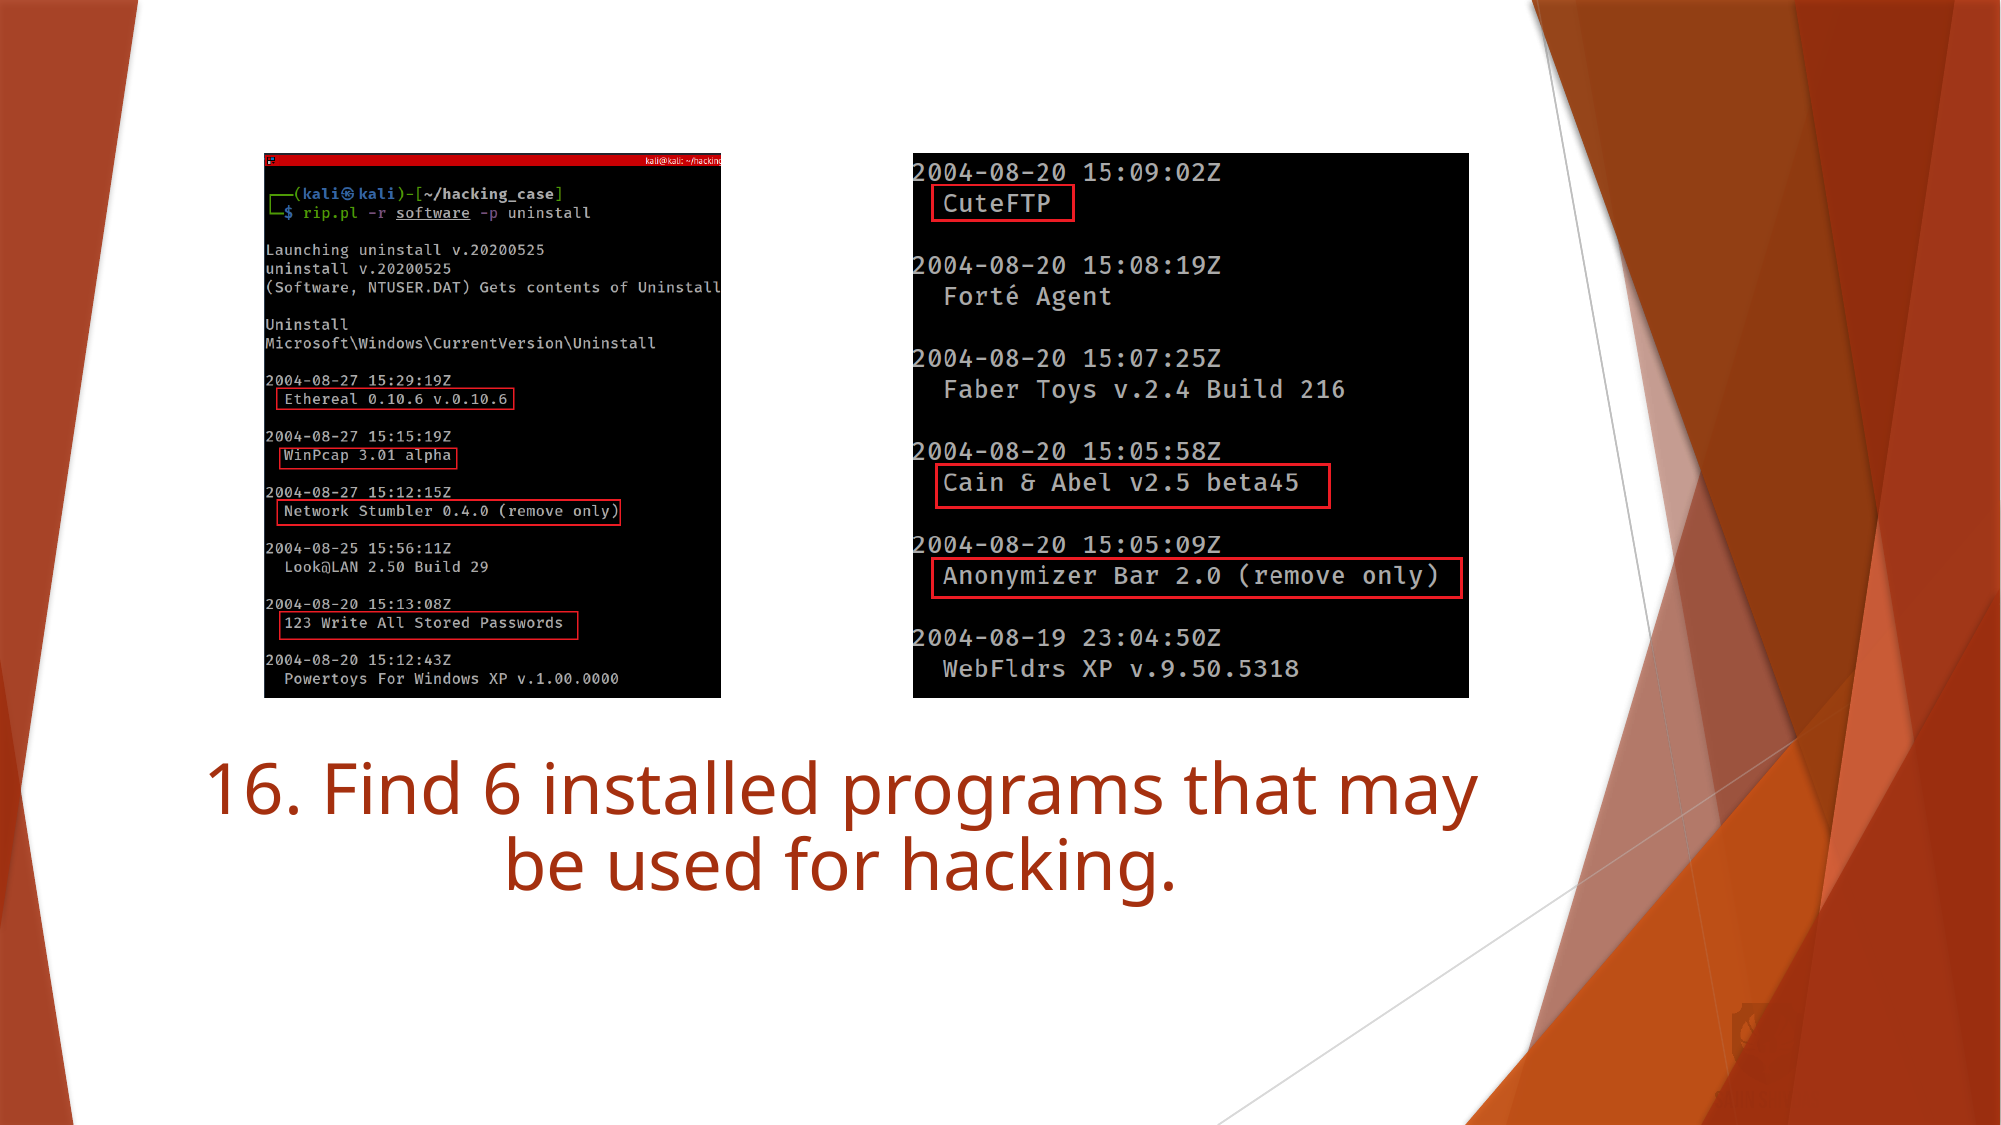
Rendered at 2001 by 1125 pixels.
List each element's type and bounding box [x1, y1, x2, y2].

text_box [0, 0, 2000, 1125]
picture [263, 152, 721, 698]
picture [912, 152, 1469, 698]
